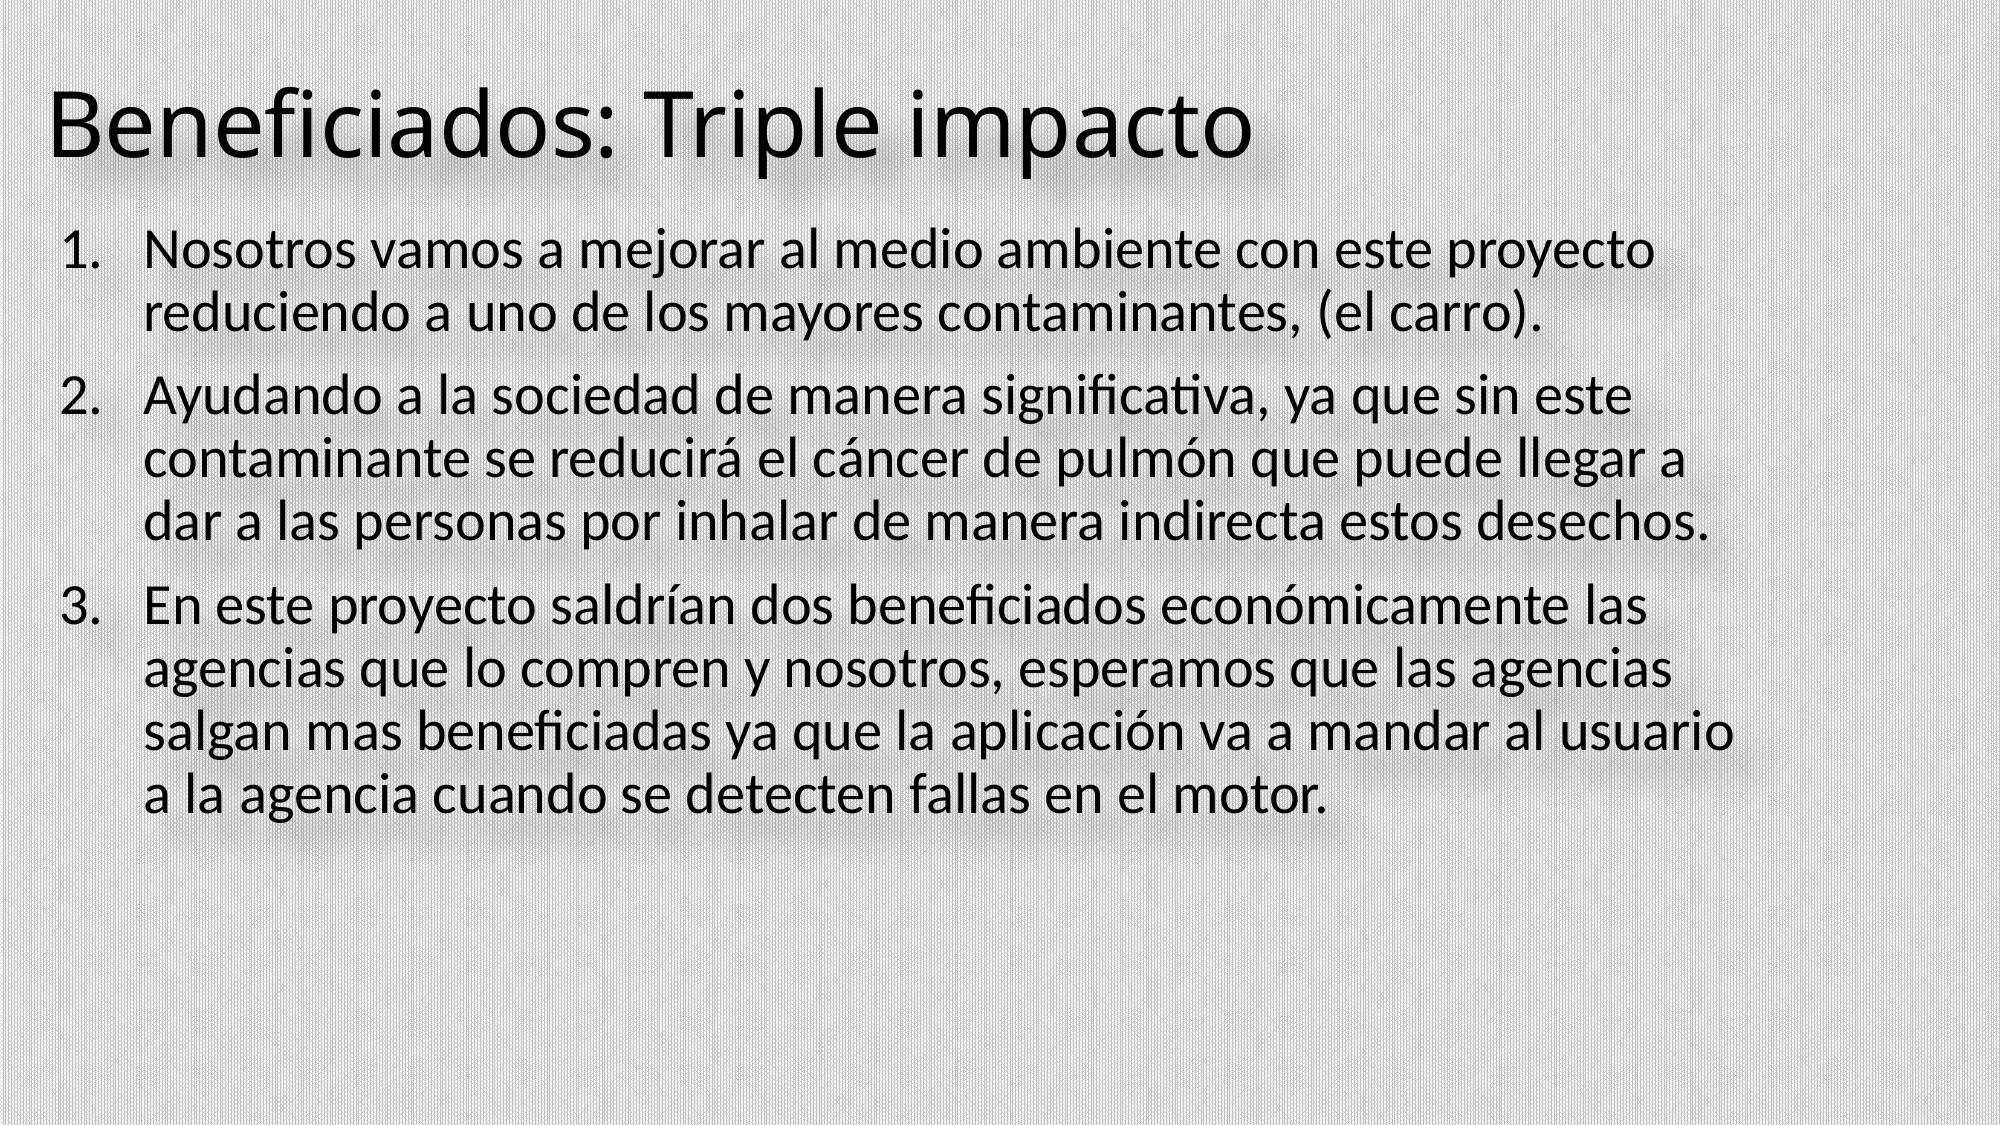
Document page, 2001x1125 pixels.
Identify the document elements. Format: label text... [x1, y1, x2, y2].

list Nosotros vamos a mejorar al medio ambiente con este proyecto reduciendo a uno de los mayores contaminantes, (el carro). Ayudando a la sociedad de manera significativa, ya que sin este contaminante se reducirá el cáncer de pulmón que puede llegar a dar a las personas por inhalar de manera indirecta estos desechos. En este proyecto saldrían dos beneficiados económicamente las agencias que lo compren y nosotros, esperamos que las agencias salgan mas beneficiadas ya que la aplicación va a mandar al usuario a la agencia cuando se detecten fallas en el motor. [44, 210, 1770, 925]
title Beneficiados: Triple impacto [30, 19, 1756, 237]
